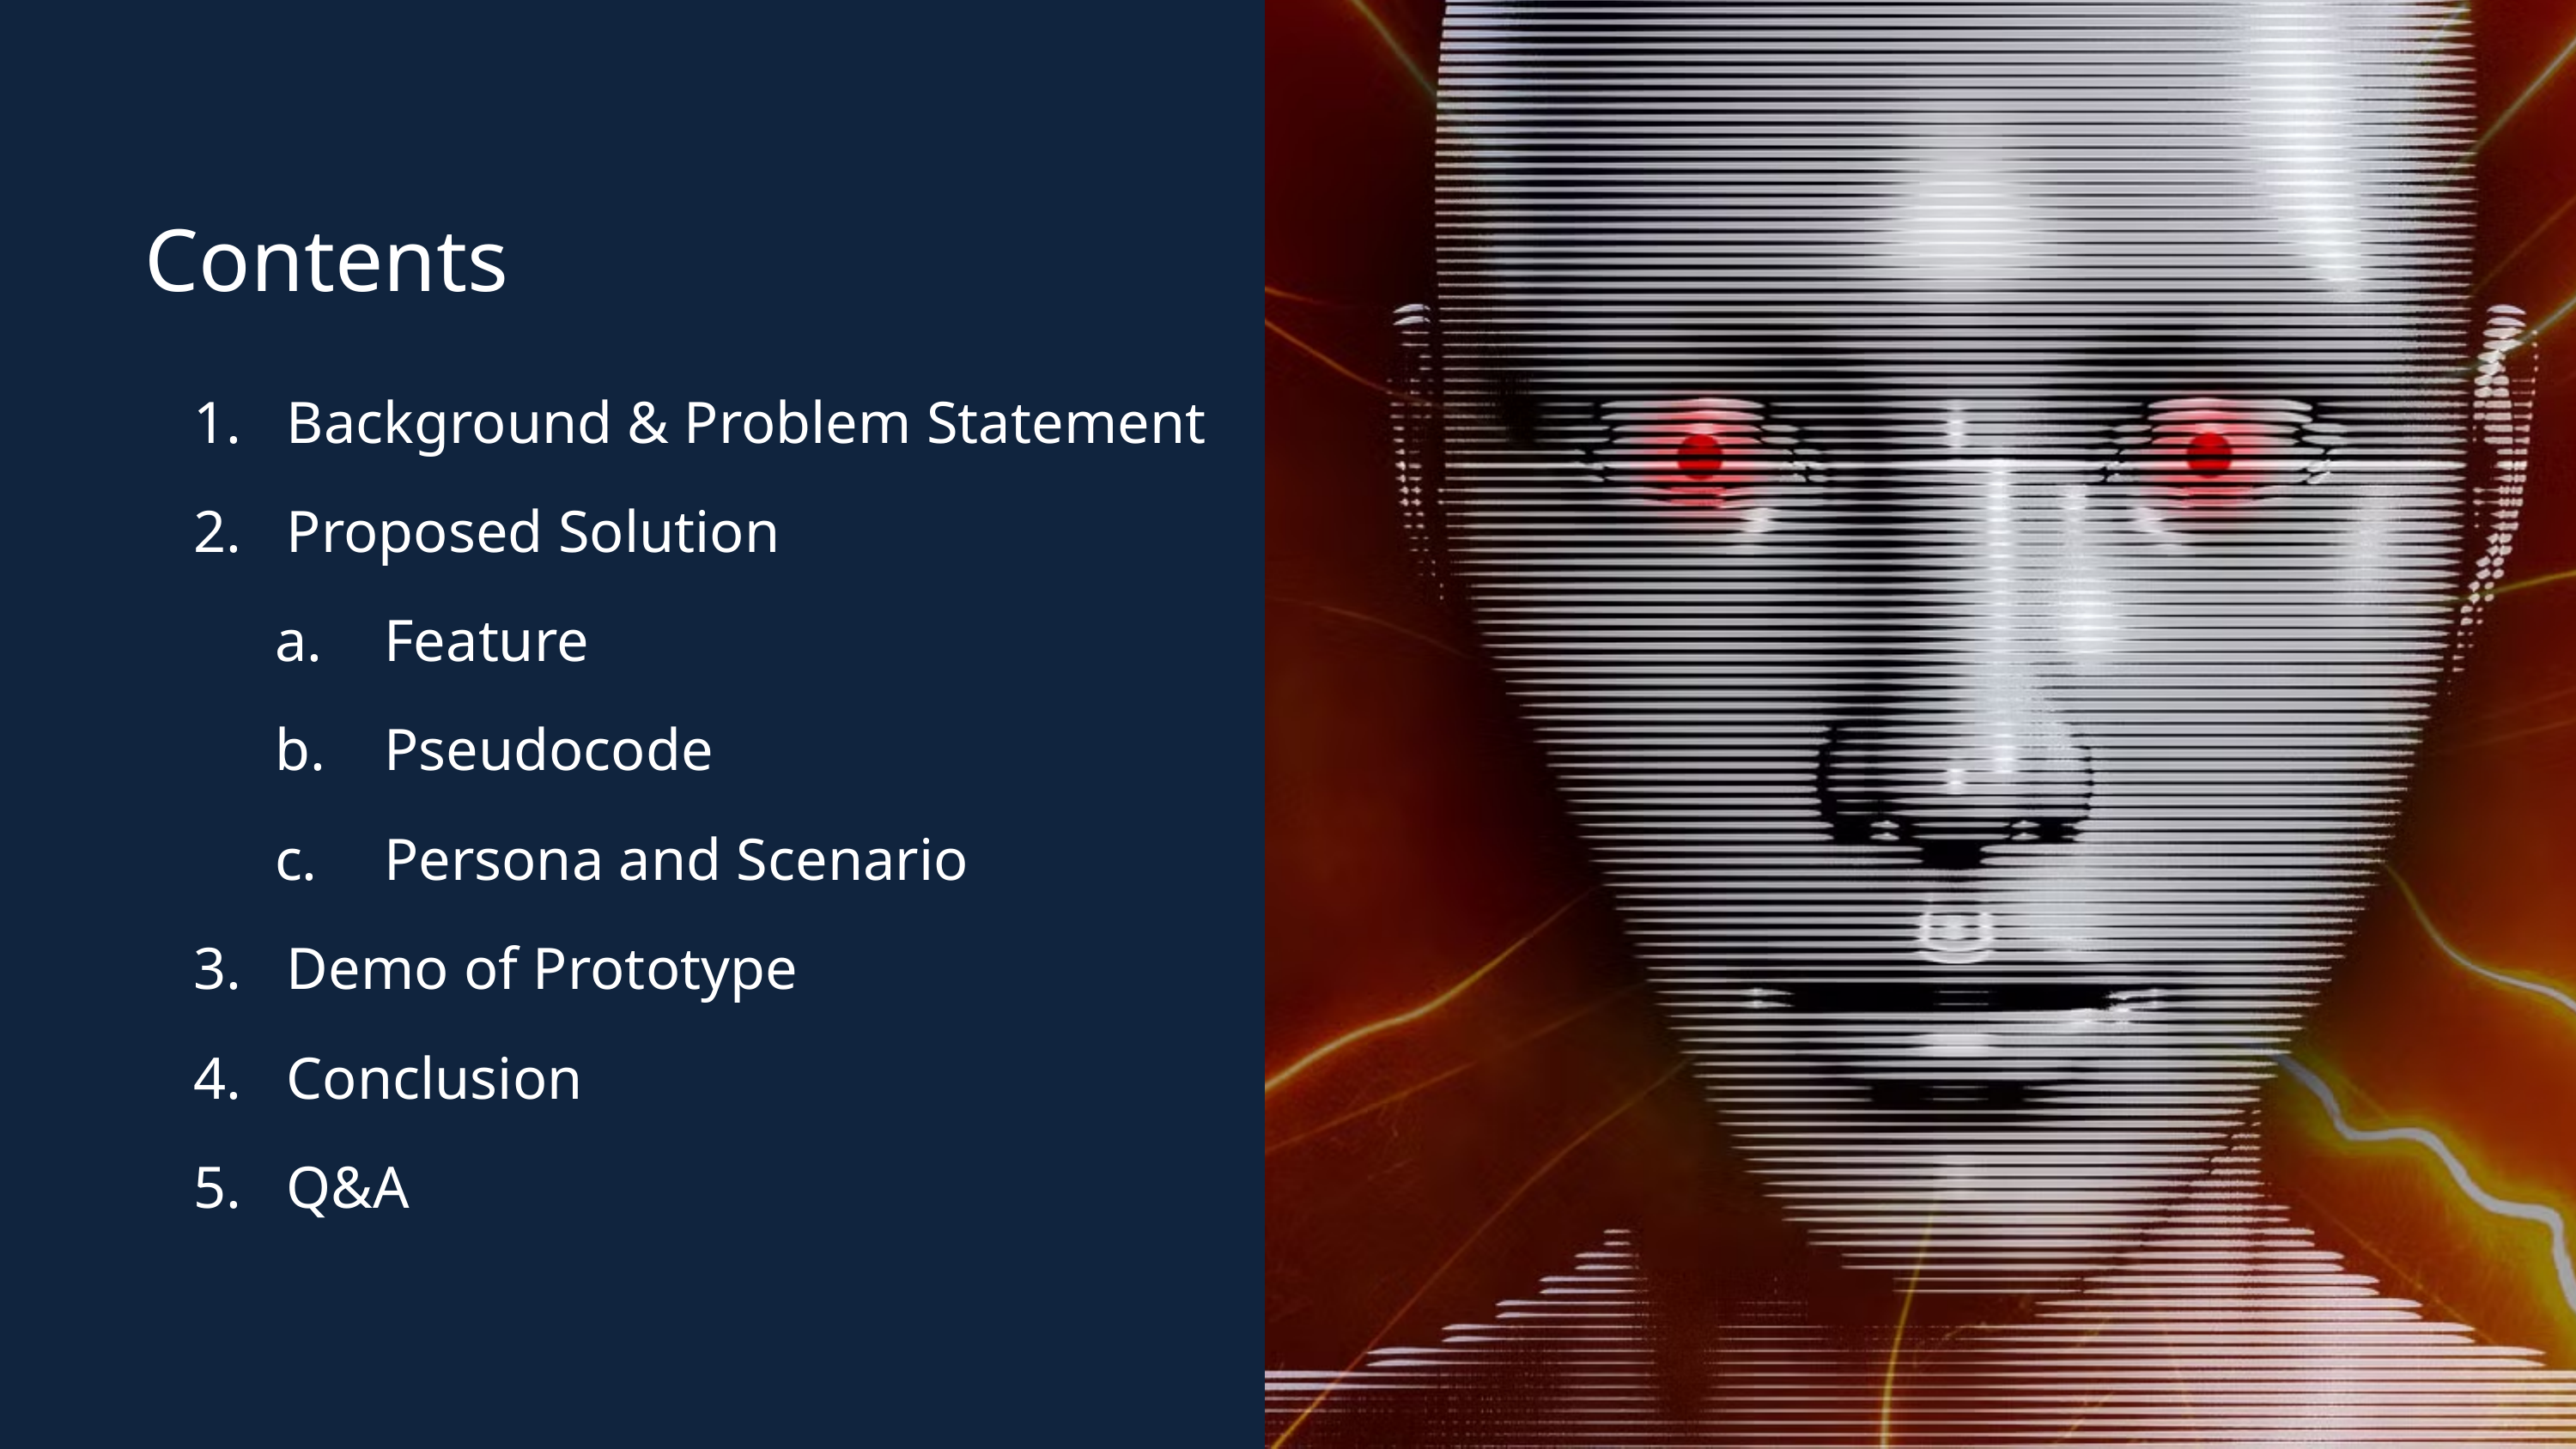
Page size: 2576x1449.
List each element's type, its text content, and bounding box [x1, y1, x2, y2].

text_box [1265, 0, 2576, 1449]
text_box Background & Problem Statement Proposed Solution Feature Pseudocode Persona and Scenario Demo of Prototype Conclusion Q&A [144, 344, 1238, 1300]
text_box Contents [144, 197, 1180, 309]
